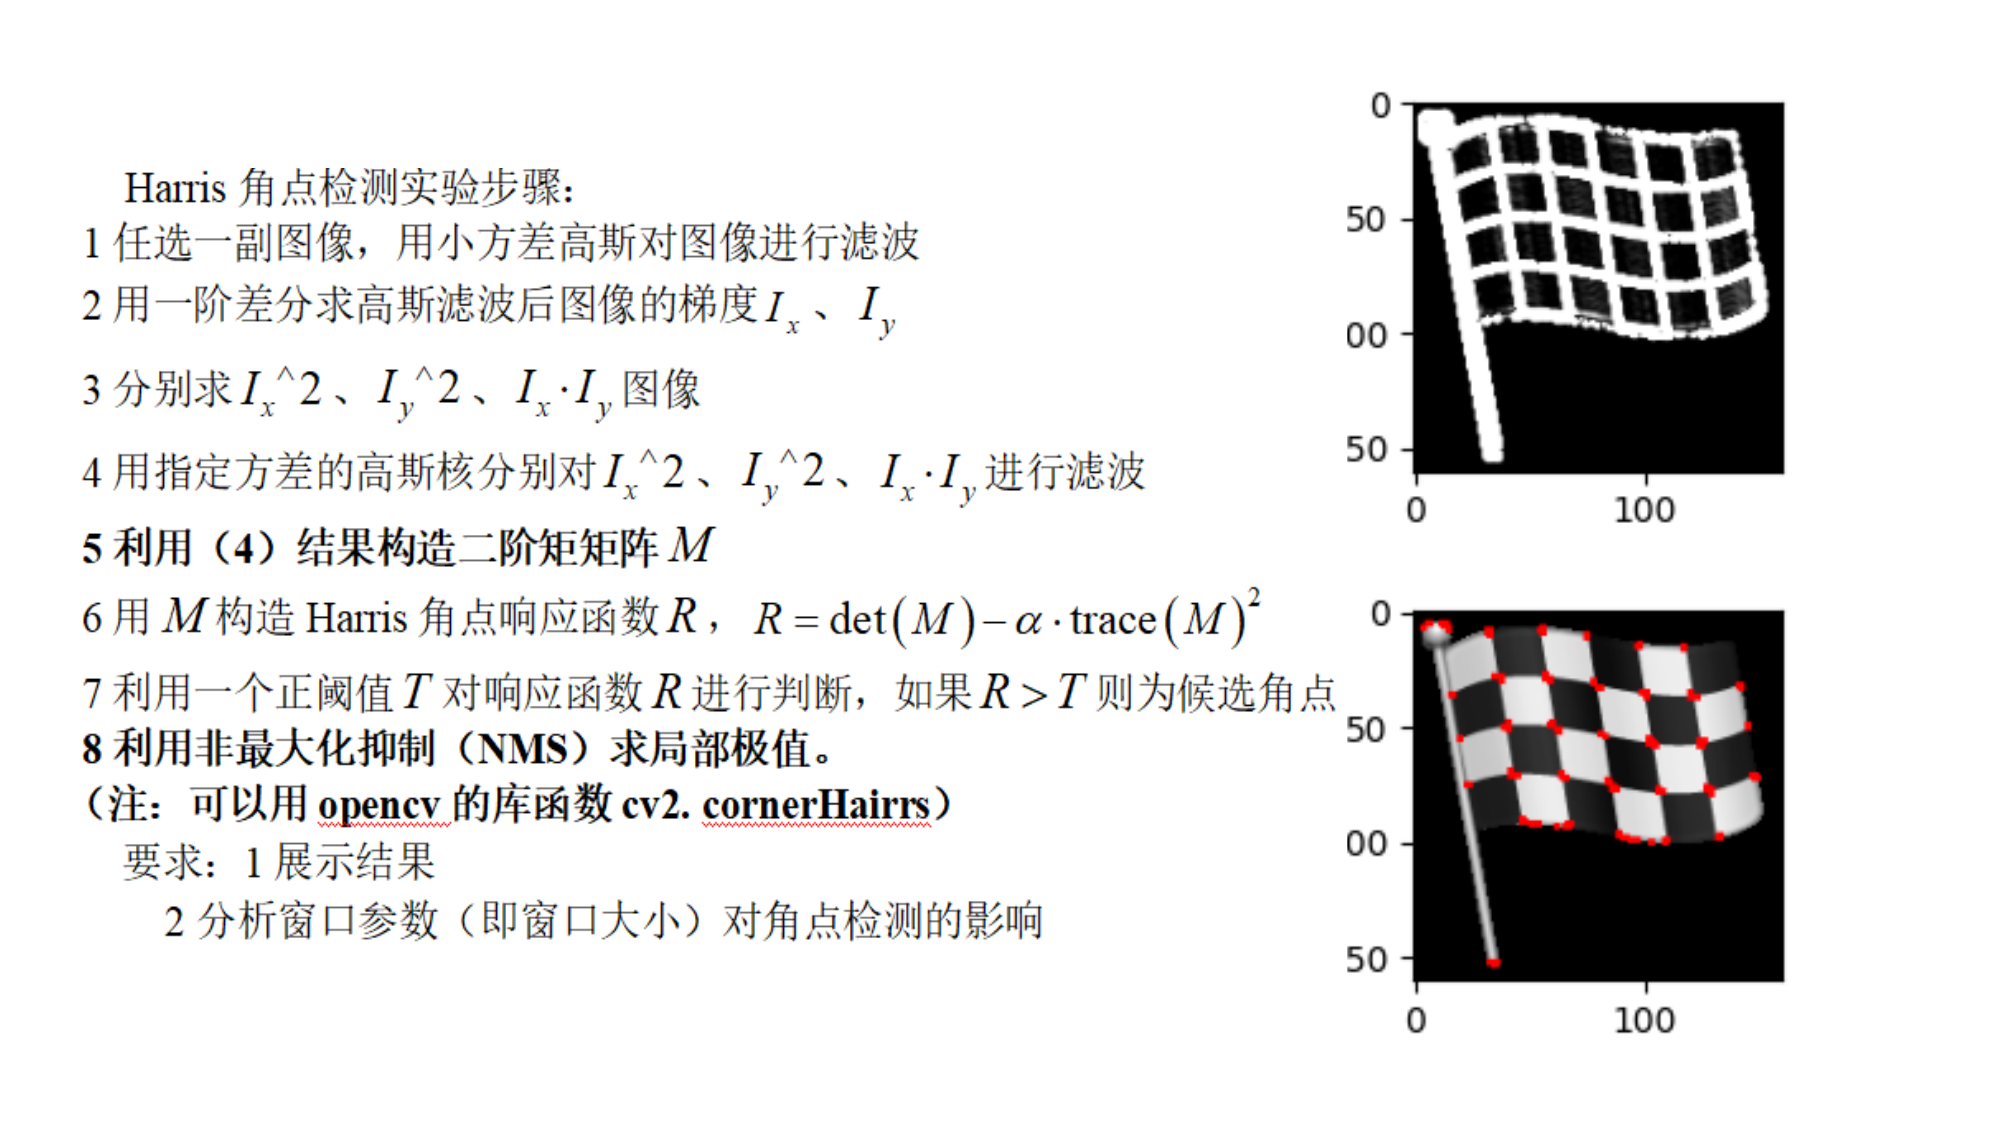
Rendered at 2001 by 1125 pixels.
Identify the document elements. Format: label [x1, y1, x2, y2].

picture [74, 43, 1790, 1040]
